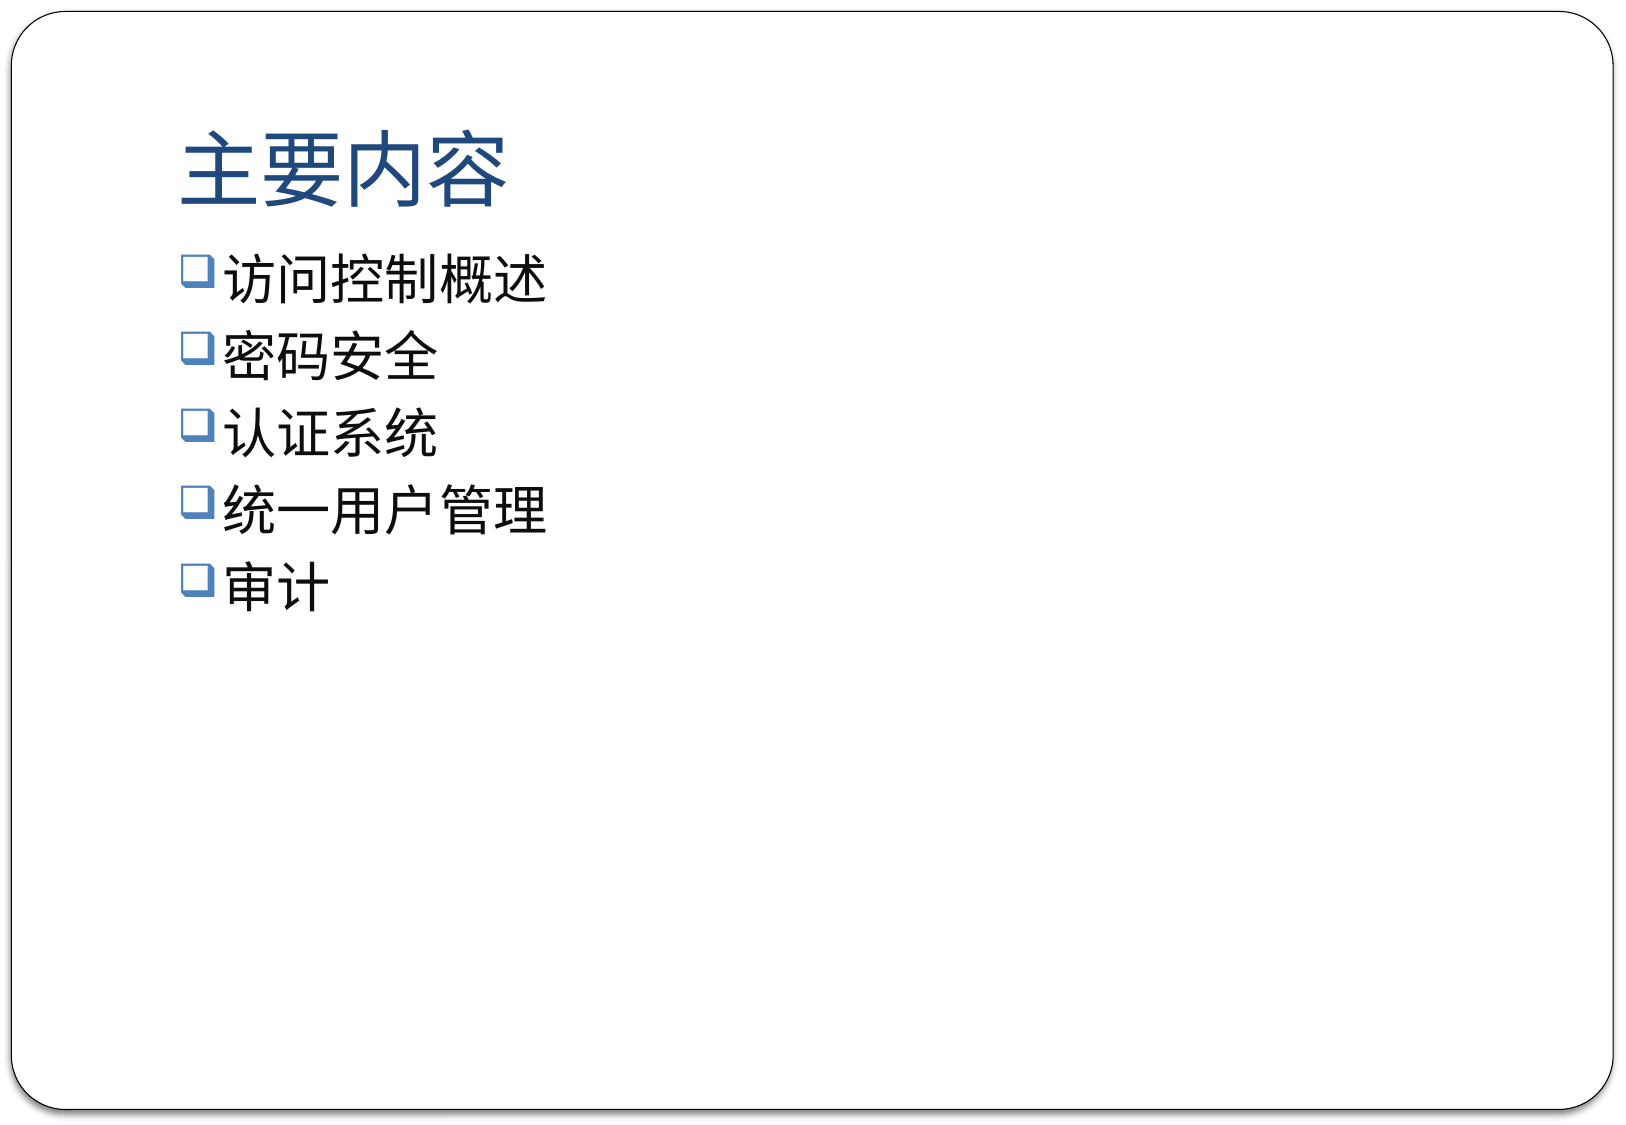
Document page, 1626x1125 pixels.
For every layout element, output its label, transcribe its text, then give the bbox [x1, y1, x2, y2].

list 访问控制概述 密码安全 认证系统 统一用户管理 审计 [162, 237, 1544, 988]
title 主要内容 [162, 45, 1544, 233]
